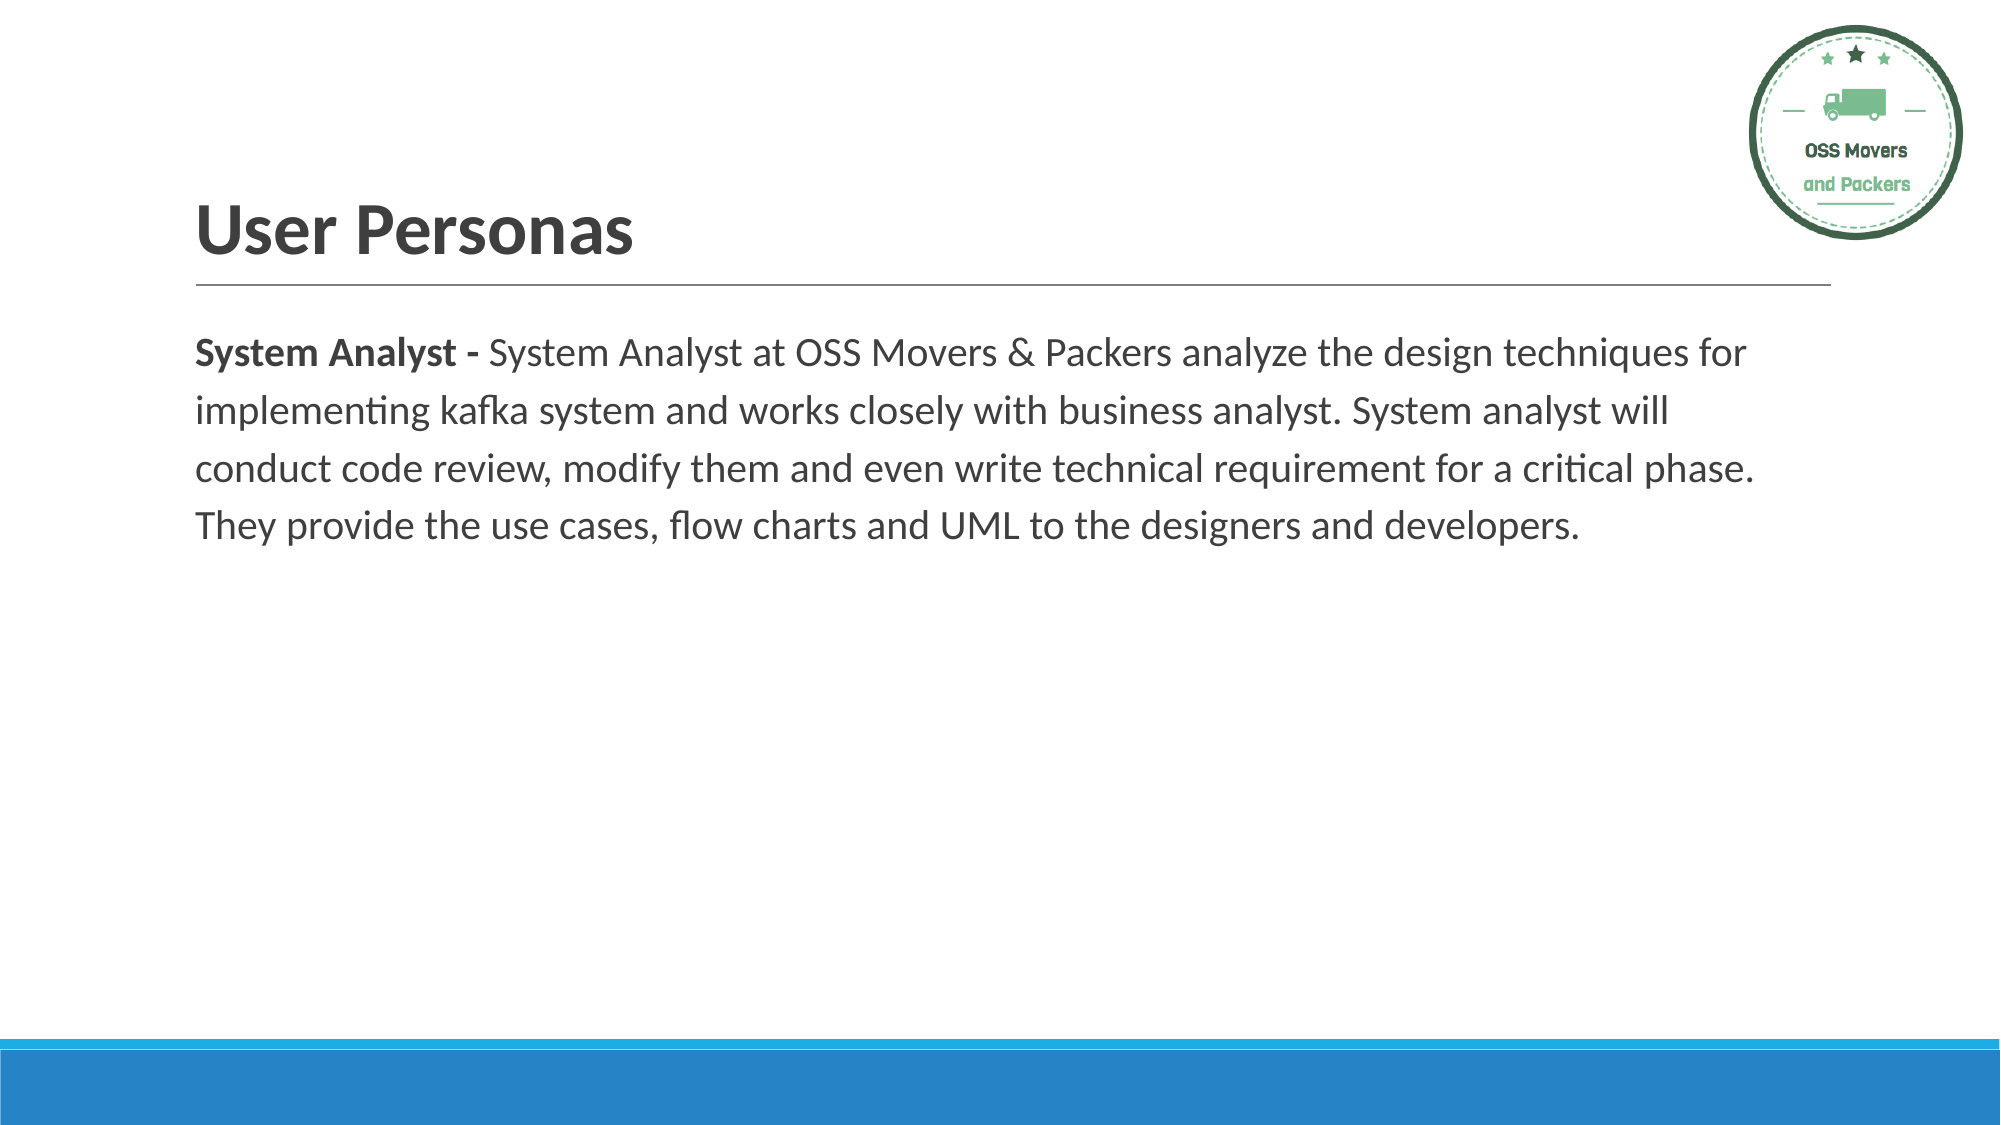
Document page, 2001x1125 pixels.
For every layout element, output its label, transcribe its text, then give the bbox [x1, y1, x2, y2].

picture [1737, 20, 1975, 259]
list System Analyst - System Analyst at OSS Movers & Packers analyze the design techniques for implementing kafka system and works closely with business analyst. System analyst will conduct code review, modify them and even write technical requirement for a critical phase. They provide the use cases, flow charts and UML to the designers and developers. [180, 302, 1830, 963]
title User Personas [180, 47, 1830, 285]
